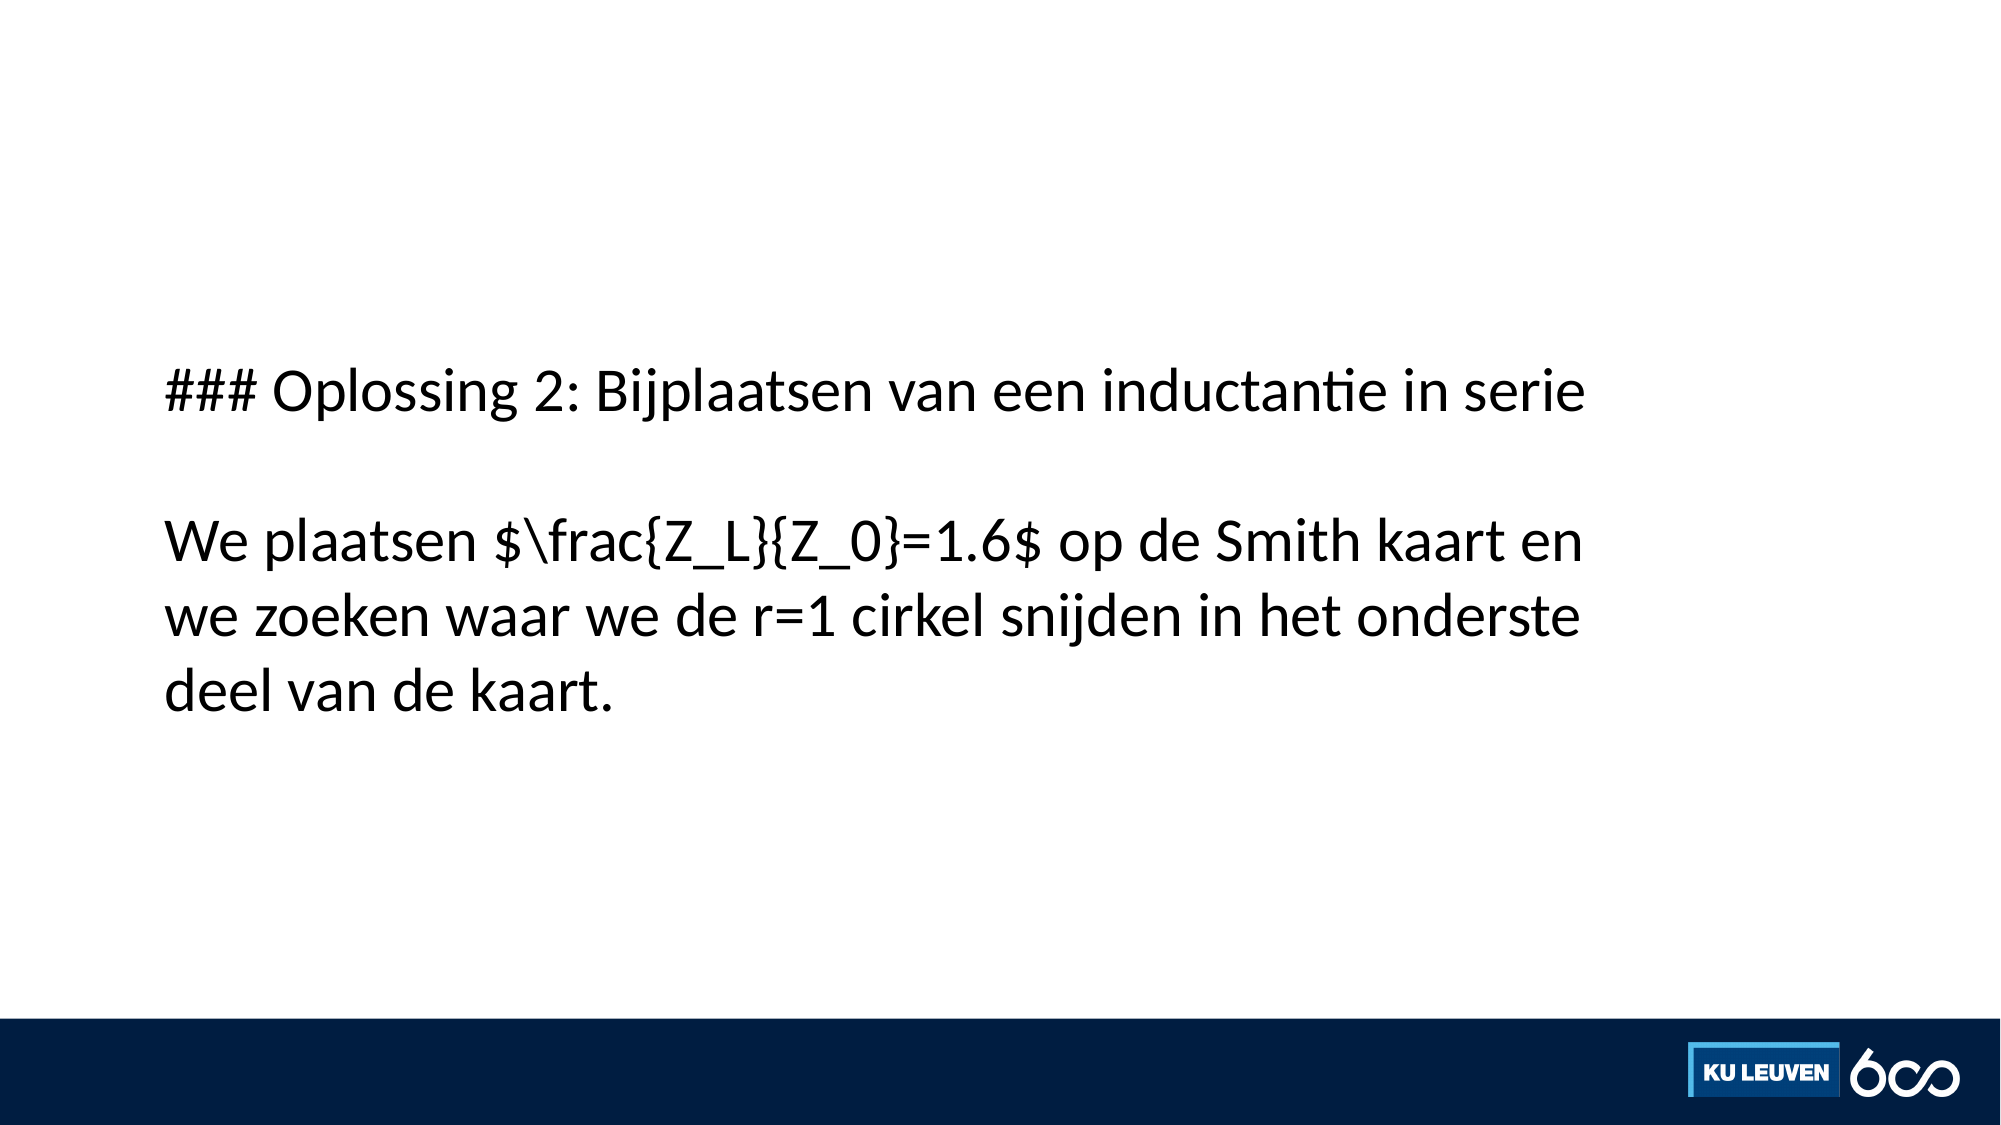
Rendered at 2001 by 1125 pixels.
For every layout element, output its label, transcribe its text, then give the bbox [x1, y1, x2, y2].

text_box ### Oplossing 2: Bijplaatsen van een inductantie in serie We plaatsen $\frac{Z_L}{Z_0}=1.6$ op de Smith kaart en we zoeken waar we de r=1 cirkel snijden in het onderste deel van de kaart. [149, 341, 1650, 642]
picture [1688, 1042, 1960, 1097]
